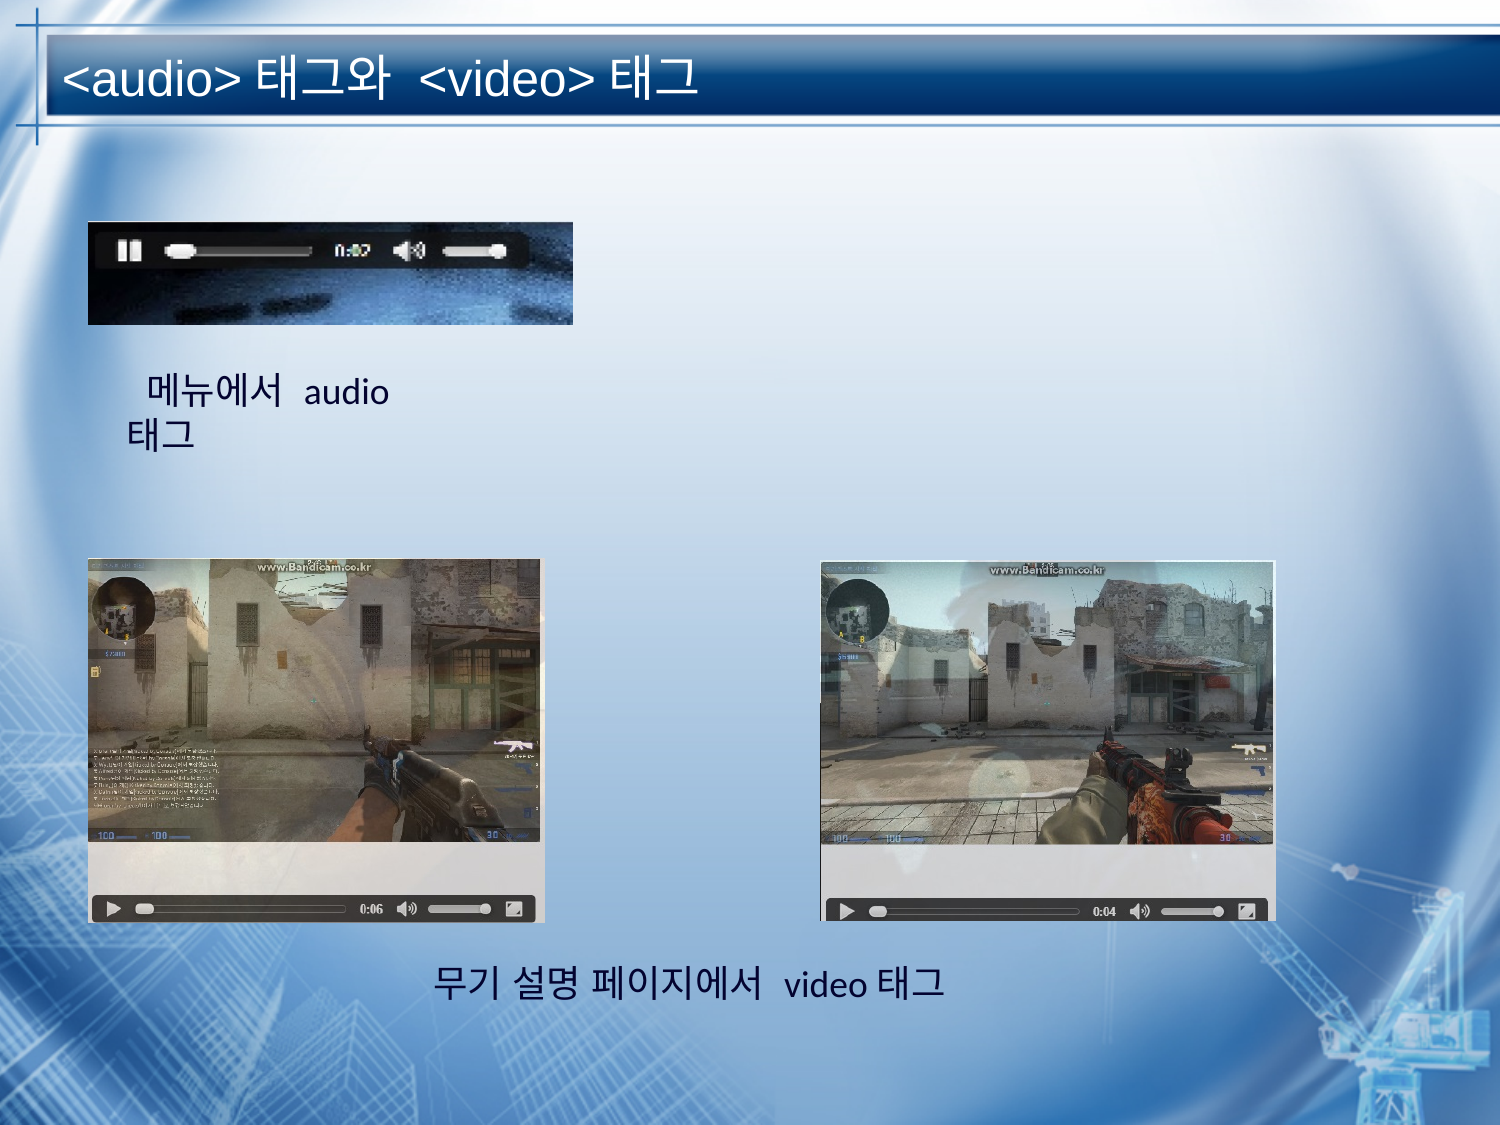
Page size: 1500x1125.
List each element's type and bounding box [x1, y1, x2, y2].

list [23, 161, 1477, 1005]
text_box [88, 221, 574, 421]
picture [0, 0, 1500, 1125]
text_box [88, 558, 1277, 1014]
